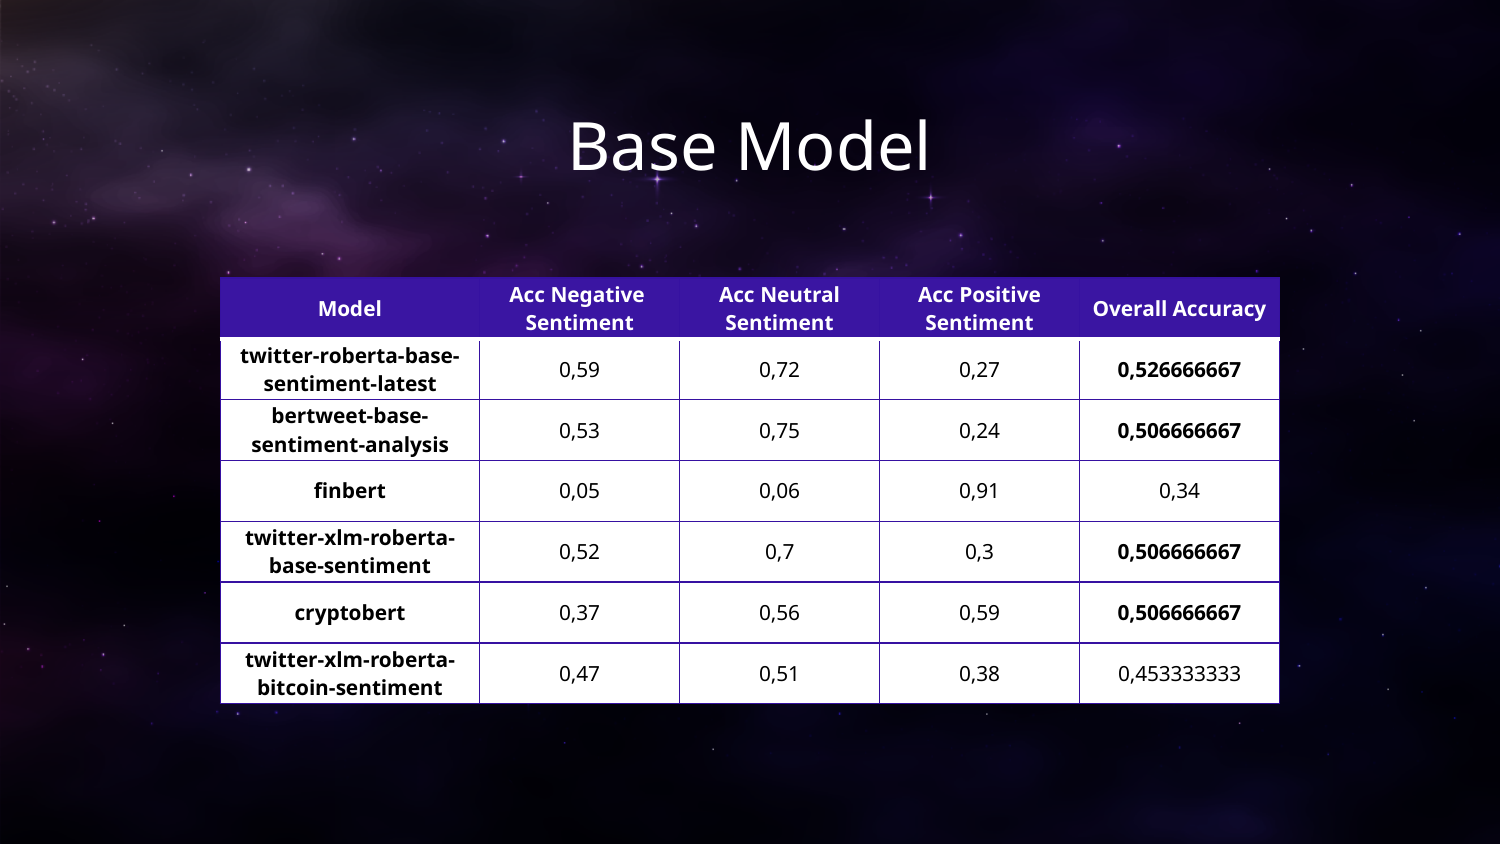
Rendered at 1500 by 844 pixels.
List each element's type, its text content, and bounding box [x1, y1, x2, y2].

table_cell 0,7 [680, 522, 879, 581]
table_cell 0,34 [1080, 461, 1279, 521]
table_cell bertweet-base-sentiment-analysis [221, 400, 479, 460]
table_cell 0,38 [880, 644, 1079, 703]
picture [0, 0, 1500, 844]
table_cell cryptobert [221, 583, 479, 642]
table_cell 0,24 [880, 400, 1079, 460]
table_header Acc Negative Sentiment [480, 279, 679, 337]
table_cell 0,05 [480, 461, 679, 521]
table_cell 0,453333333 [1080, 644, 1279, 703]
table_header Overall Accuracy [1080, 279, 1279, 337]
table_cell 0,47 [480, 644, 679, 703]
table_cell finbert [221, 461, 479, 521]
table_cell 0,27 [880, 341, 1079, 399]
table_cell 0,506666667 [1080, 583, 1279, 642]
table_cell 0,53 [480, 400, 679, 460]
table_cell 0,91 [880, 461, 1079, 521]
table_header Model [221, 279, 479, 337]
table_cell twitter-xlm-roberta-base-sentiment [221, 522, 479, 581]
table_header Acc Positive Sentiment [880, 279, 1079, 337]
table_cell 0,56 [680, 583, 879, 642]
table_cell 0,59 [480, 341, 679, 399]
table_cell twitter-roberta-base-sentiment-latest [221, 341, 479, 399]
table_cell 0,59 [880, 583, 1079, 642]
table_cell 0,506666667 [1080, 522, 1279, 581]
table_cell 0,06 [680, 461, 879, 521]
table_cell 0,51 [680, 644, 879, 703]
table_cell 0,72 [680, 341, 879, 399]
table_cell 0,506666667 [1080, 400, 1279, 460]
table_cell 0,3 [880, 522, 1079, 581]
table_cell 0,37 [480, 583, 679, 642]
table_cell 0,526666667 [1080, 341, 1279, 399]
table_cell twitter-xlm-roberta-bitcoin-sentiment [221, 644, 479, 703]
table_header Acc Neutral Sentiment [680, 279, 879, 337]
table_cell 0,75 [680, 400, 879, 460]
table_cell 0,52 [480, 522, 679, 581]
title Base Model [116, 88, 1383, 183]
